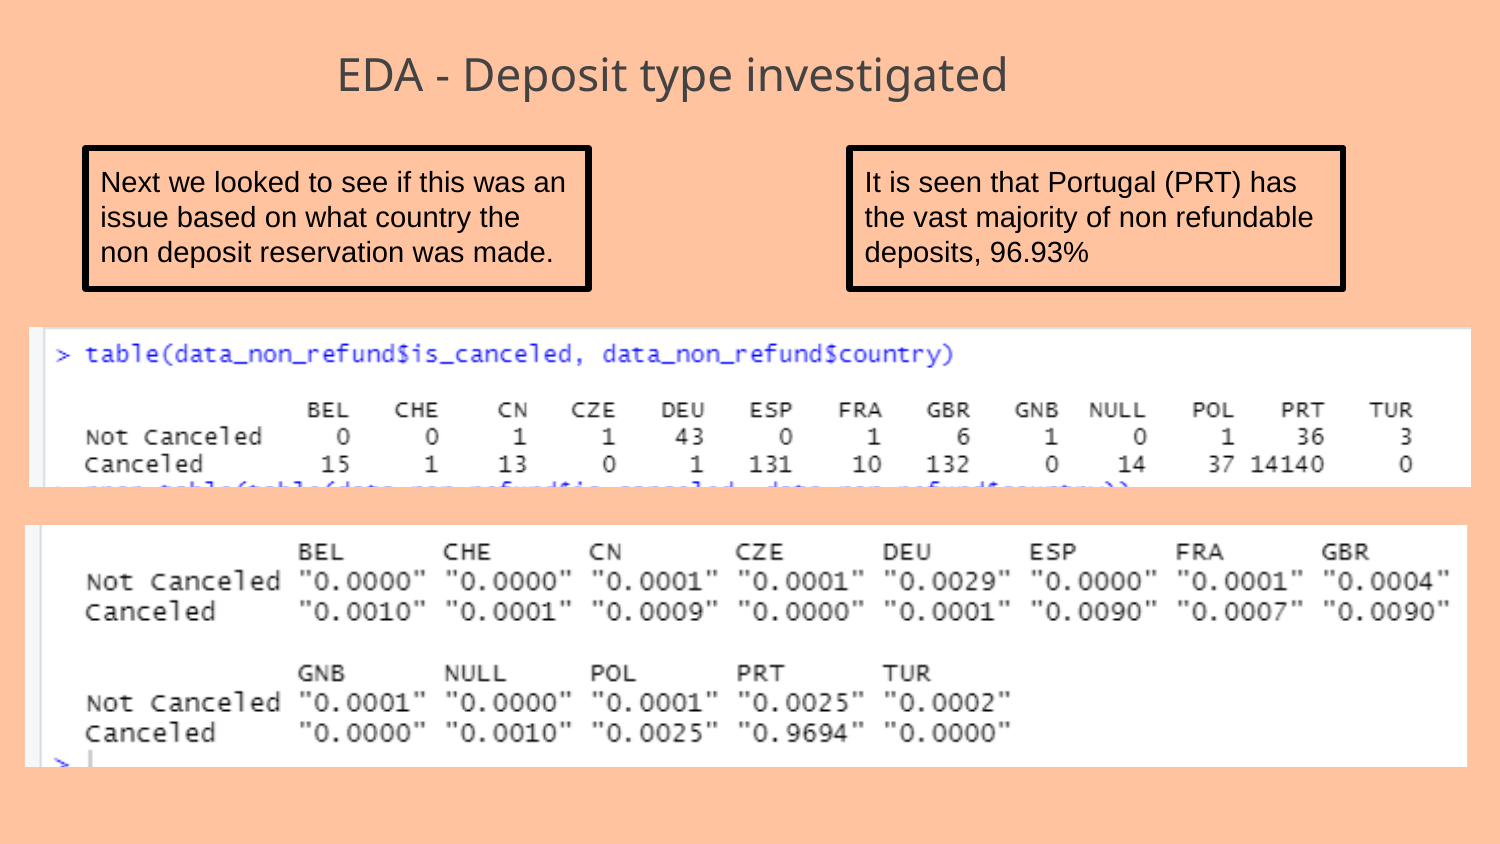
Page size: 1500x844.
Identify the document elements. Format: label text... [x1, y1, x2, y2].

picture [24, 525, 1468, 768]
text_box Next we looked to see if this was an issue based on what country the non deposit reservation was made. [85, 148, 589, 289]
text_box It is seen that Portugal (PRT) has the vast majority of non refundable deposits, 96.93% [849, 148, 1344, 289]
picture [28, 327, 1472, 487]
title EDA - Deposit type investigated [52, 34, 1317, 101]
